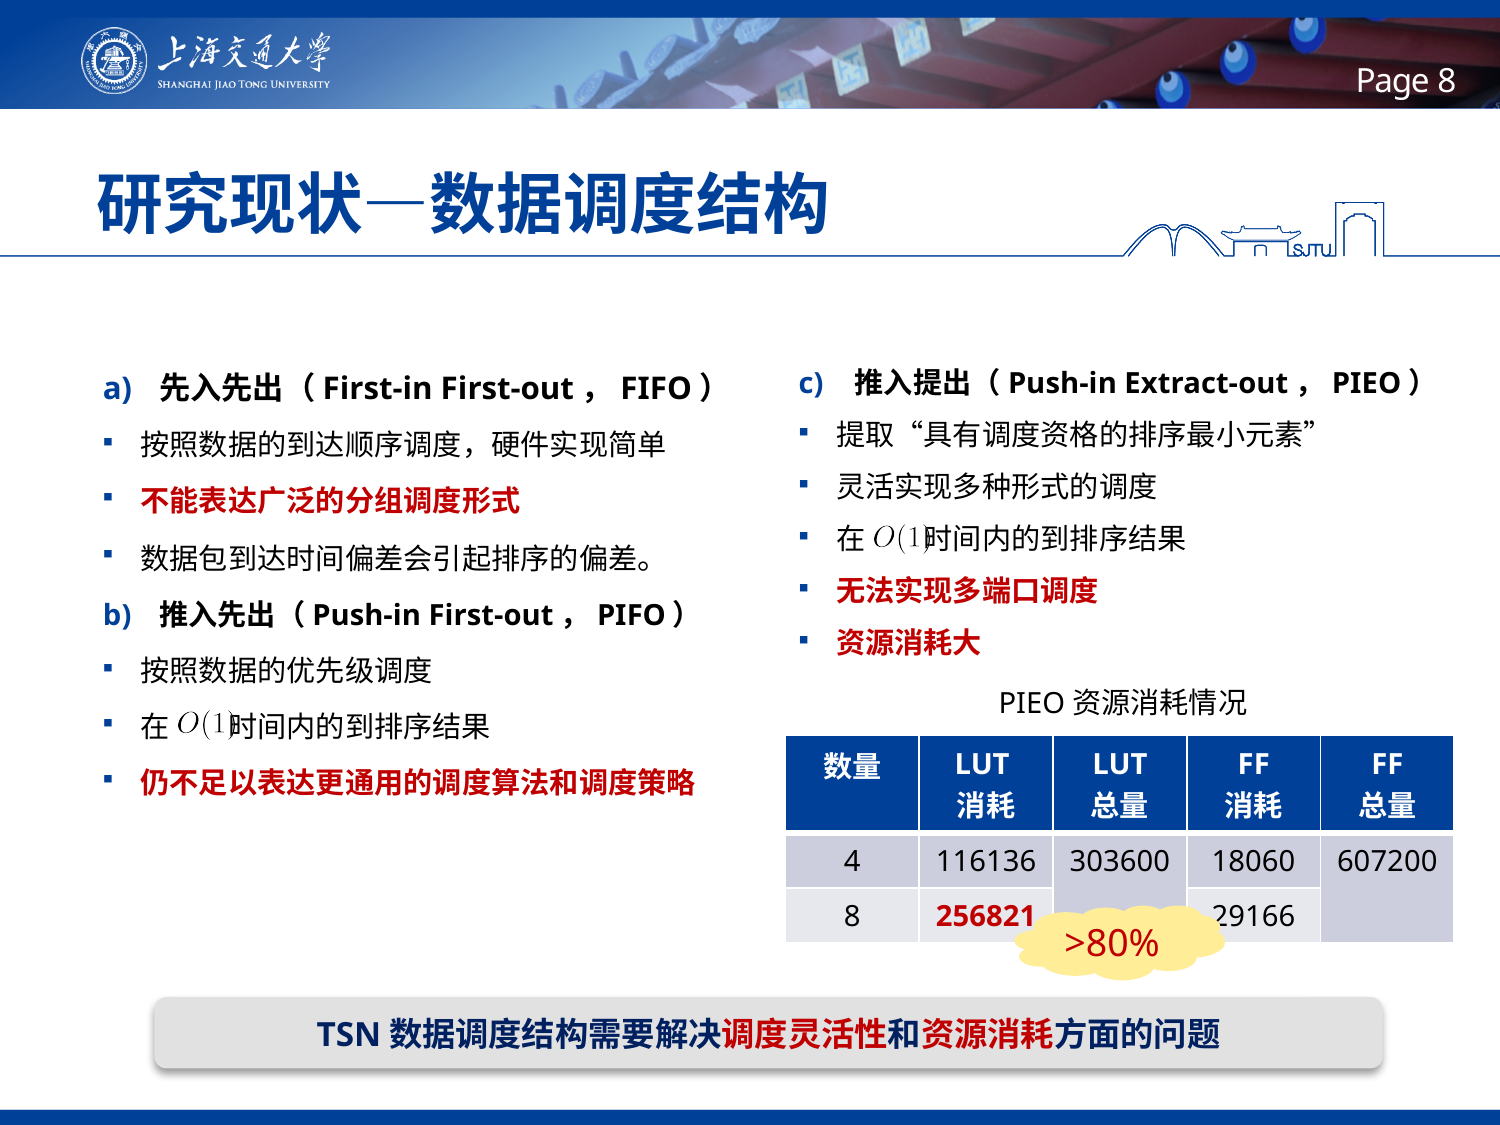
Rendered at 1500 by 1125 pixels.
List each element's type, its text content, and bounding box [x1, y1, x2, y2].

table_header LUT 总量 [1054, 736, 1186, 830]
picture [178, 710, 235, 740]
table_cell 18060 [1188, 836, 1320, 887]
text_box TSN数据调度结构需要解决调度灵活性和资源消耗方面的问题 [153, 996, 1384, 1070]
table_cell 116136 [920, 836, 1052, 887]
table_header FF 总量 [1321, 736, 1453, 830]
table_cell 29166 [1188, 889, 1320, 942]
title 研究现状—数据调度结构 [81, 159, 1455, 254]
picture [874, 524, 930, 554]
text_box 先入先出（First-in First-out，FIFO） 按照数据的到达顺序调度，硬件实现简单 不能表达广泛的分组调度形式 数据包到达时间偏差会引起排序的偏差。 推入先出（Push-in First-out，PIFO） 按照数据的优先级调度 在 时间内的到排序结果 仍不足以表达更通用的调度算法和调度策略 [87, 360, 757, 1016]
table_cell 607200 [1321, 836, 1453, 942]
table_cell 4 [786, 836, 918, 887]
slide_number 8 [1340, 51, 1500, 107]
table_cell 256821 [920, 889, 1052, 942]
picture [0, 18, 1500, 109]
table_cell 303600 [1054, 836, 1186, 912]
text_box PIEO资源消耗情况 [983, 676, 1263, 727]
table_header 数量 [786, 736, 918, 830]
table_cell 8 [786, 889, 918, 942]
table_header LUT 消耗 [920, 736, 1052, 830]
text_box >80% [1013, 904, 1227, 982]
text_box 推入提出（Push-in Extract-out，PIEO） 提取“具有调度资格的排序最小元素” 灵活实现多种形式的调度 在 时间内的到排序结果 无法实现多端口调度 资源消耗大 [783, 360, 1483, 677]
table_header FF 消耗 [1188, 736, 1320, 830]
